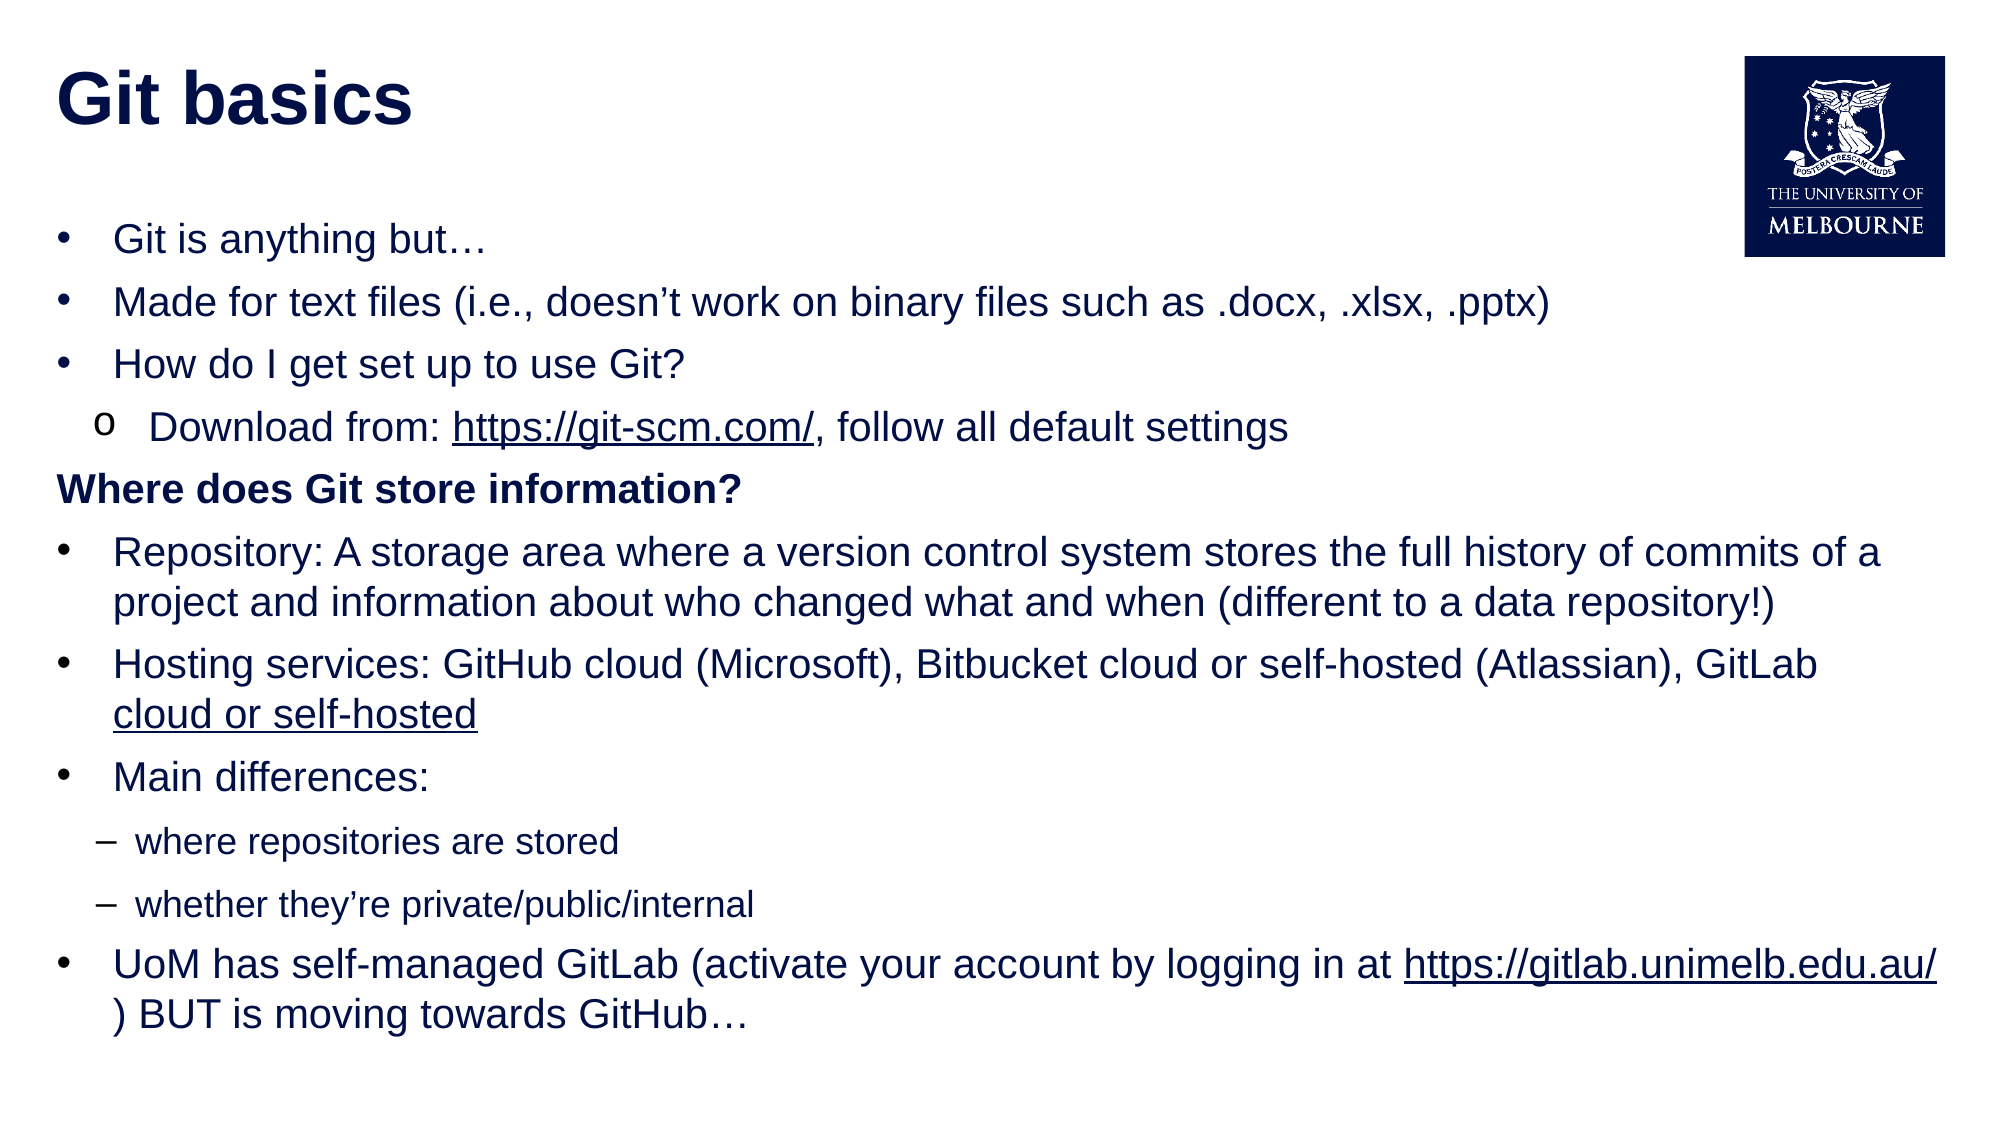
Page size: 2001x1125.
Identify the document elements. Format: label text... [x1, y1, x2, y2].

list Git is anything but… Made for text files (i.e., doesn’t work on binary files such as .docx, .xlsx, .pptx) How do I get set up to use Git? Download from: https://git-scm.com/, follow all default settings Where does Git store information? Repository: A storage area where a version control system stores the full history of commits of a project and information about who changed what and when (different to a data repository!) Hosting services: GitHub cloud (Microsoft), Bitbucket cloud or self-hosted (Atlassian), GitLab cloud or self-hosted Main differences: where repositories are stored whether they’re private/public/internal UoM has self-managed GitLab (activate your account by logging in at https://gitlab.unimelb.edu.au/) BUT is moving towards GitHub… [56, 211, 1944, 913]
title Git basics [56, 56, 1648, 144]
picture [1744, 56, 1946, 257]
